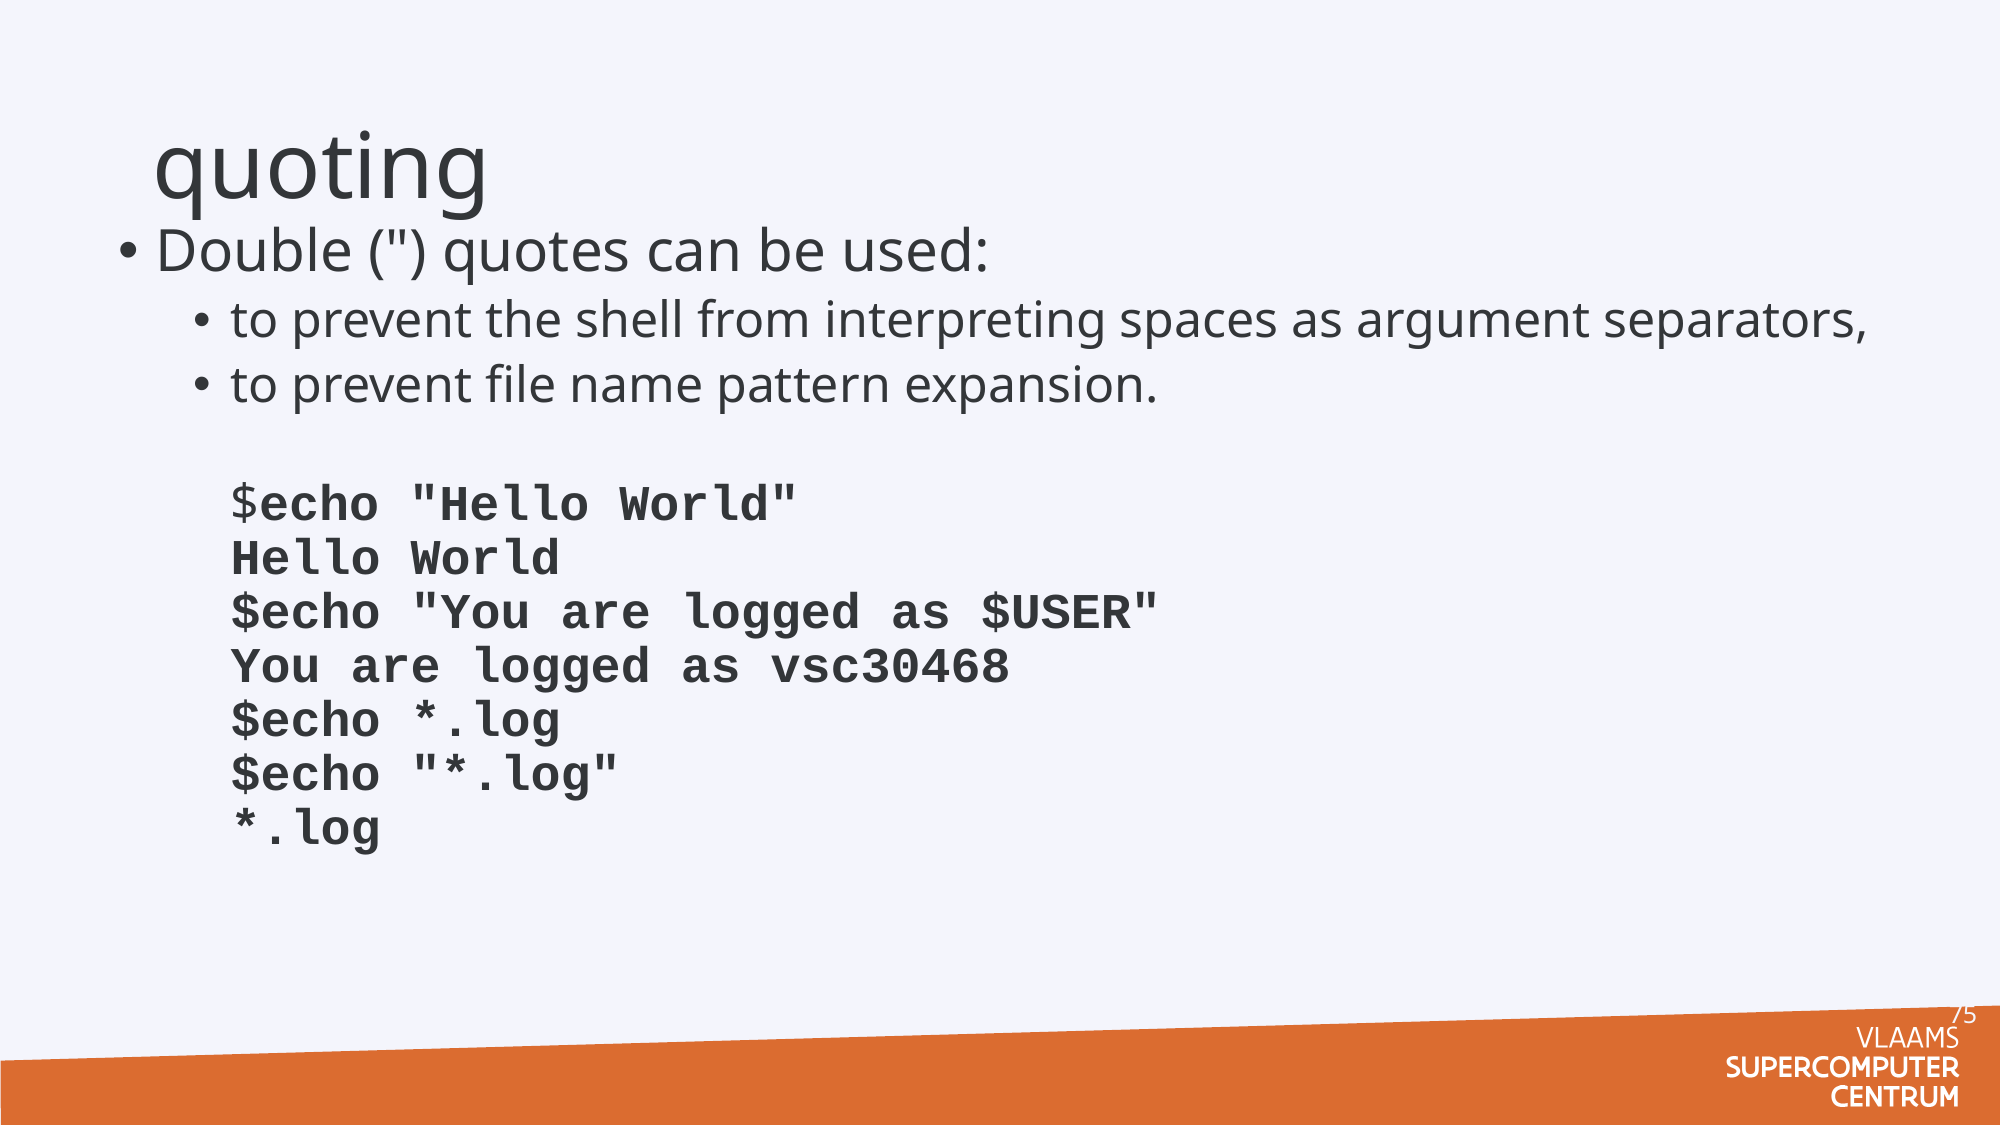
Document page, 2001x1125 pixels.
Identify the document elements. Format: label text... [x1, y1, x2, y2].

list Double (") quotes can be used: to prevent the shell from interpreting spaces as argument separators, to prevent file name pattern expansion. $echo "Hello World" Hello World $echo "You are logged as $USER" You are logged as vsc30468 $echo *.log $echo "*.log" *.log [118, 221, 1941, 948]
title quoting [137, 59, 1863, 221]
picture [1725, 1021, 1960, 1117]
slide_number 75 [1787, 992, 1993, 1040]
